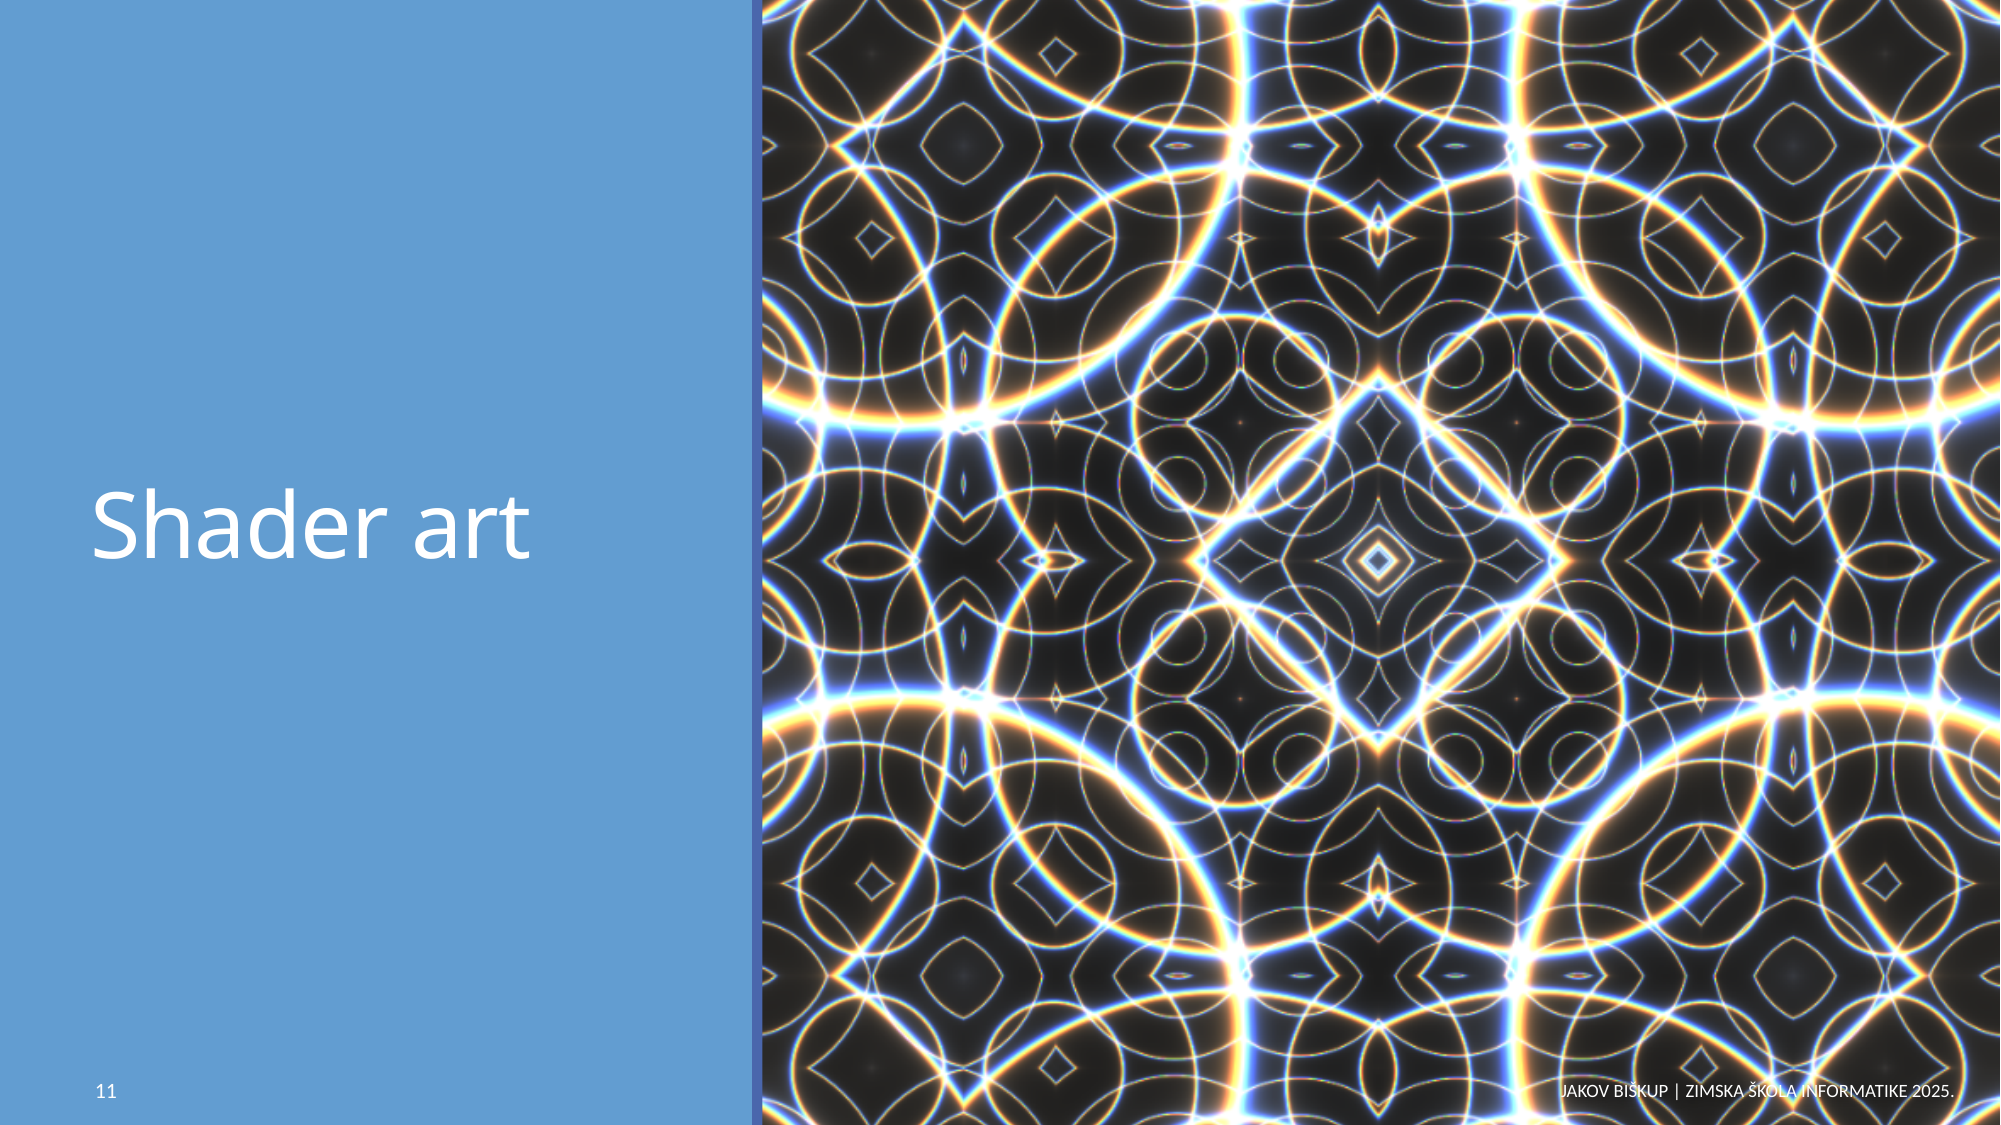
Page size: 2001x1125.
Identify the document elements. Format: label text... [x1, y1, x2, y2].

text_box [751, 723, 758, 1125]
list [760, 0, 2000, 1125]
text_box [751, 0, 759, 710]
title Shader art [75, 104, 676, 585]
slide_number 11 [79, 1059, 199, 1120]
text_box [0, 0, 751, 1125]
